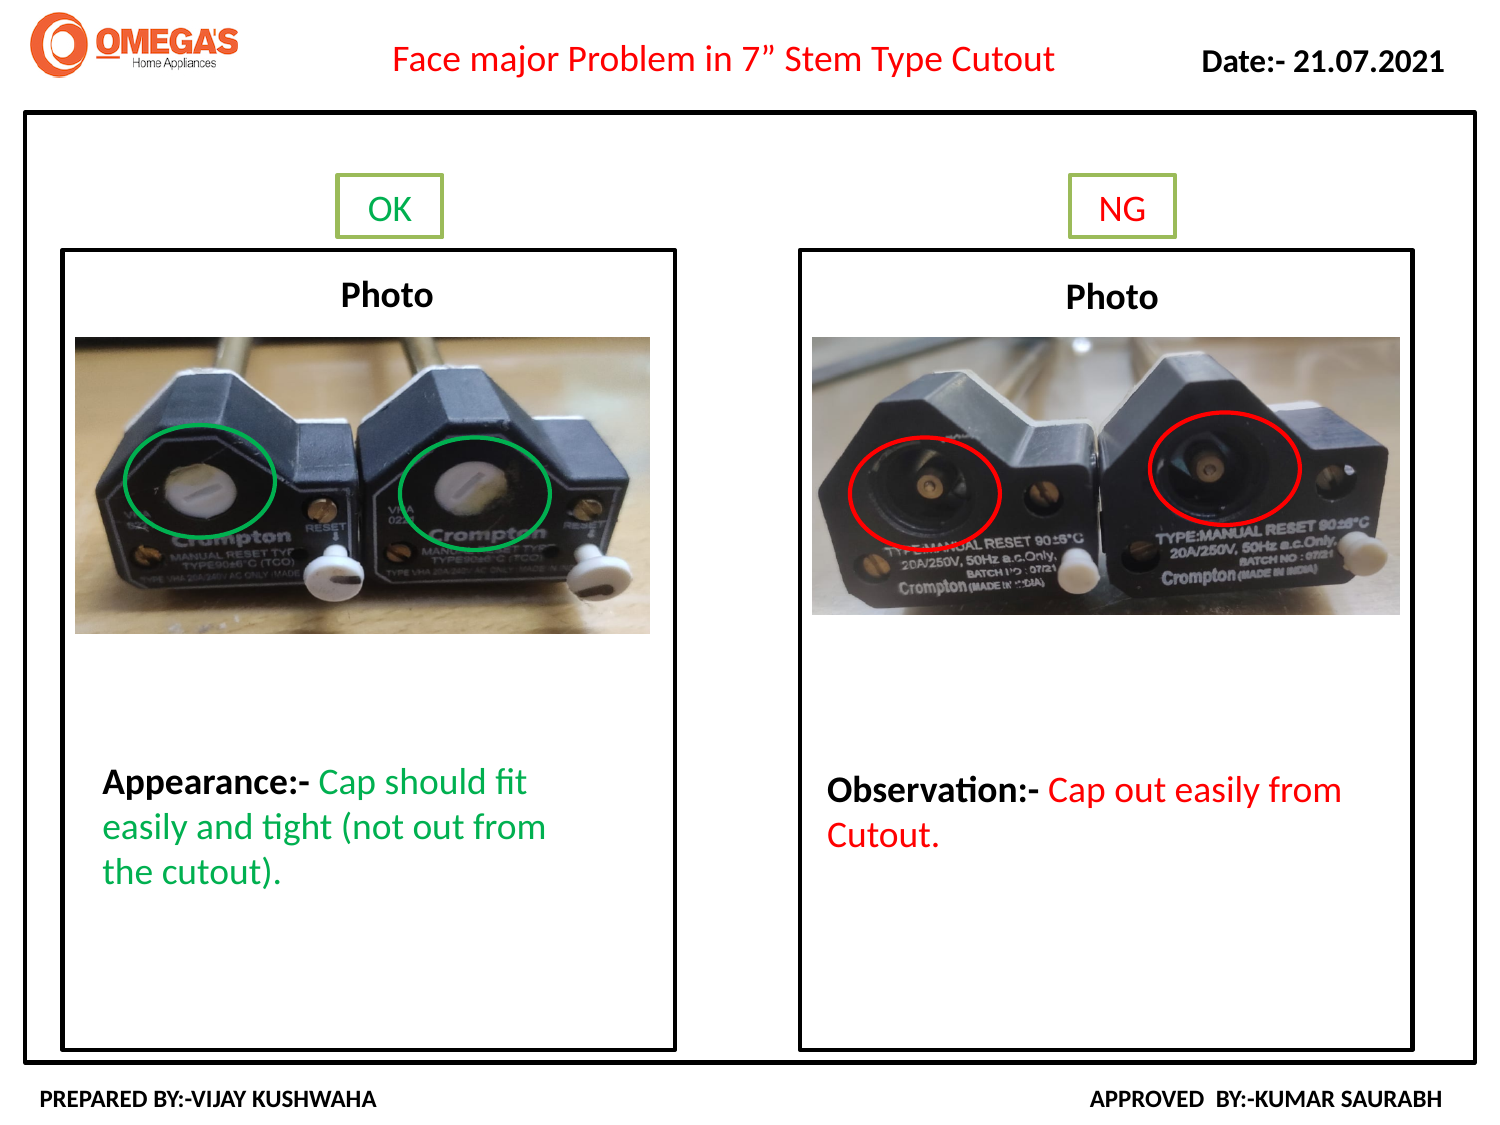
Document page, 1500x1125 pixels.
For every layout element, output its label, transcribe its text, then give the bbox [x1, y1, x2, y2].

text_box [23, 110, 1477, 1065]
text_box Appearance:- Cap should fit easily and tight (not out from the cutout). [87, 749, 613, 900]
text_box PREPARED BY:-VIJAY KUSHWAHA [24, 1074, 400, 1120]
text_box Observation:- Cap out easily from Cutout. [812, 757, 1400, 863]
text_box OK [335, 173, 444, 239]
text_box Photo [1012, 264, 1213, 325]
picture [812, 337, 1401, 615]
picture [29, 12, 238, 78]
text_box Date:- 21.07.2021 [1186, 31, 1461, 87]
text_box NG [1068, 173, 1177, 239]
text_box Photo [287, 262, 488, 323]
text_box [798, 248, 1415, 1052]
picture [74, 337, 651, 634]
text_box Face major Problem in 7” Stem Type Cutout [377, 26, 1072, 87]
text_box APPROVED BY:-KUMAR SAURABH [1074, 1074, 1475, 1120]
